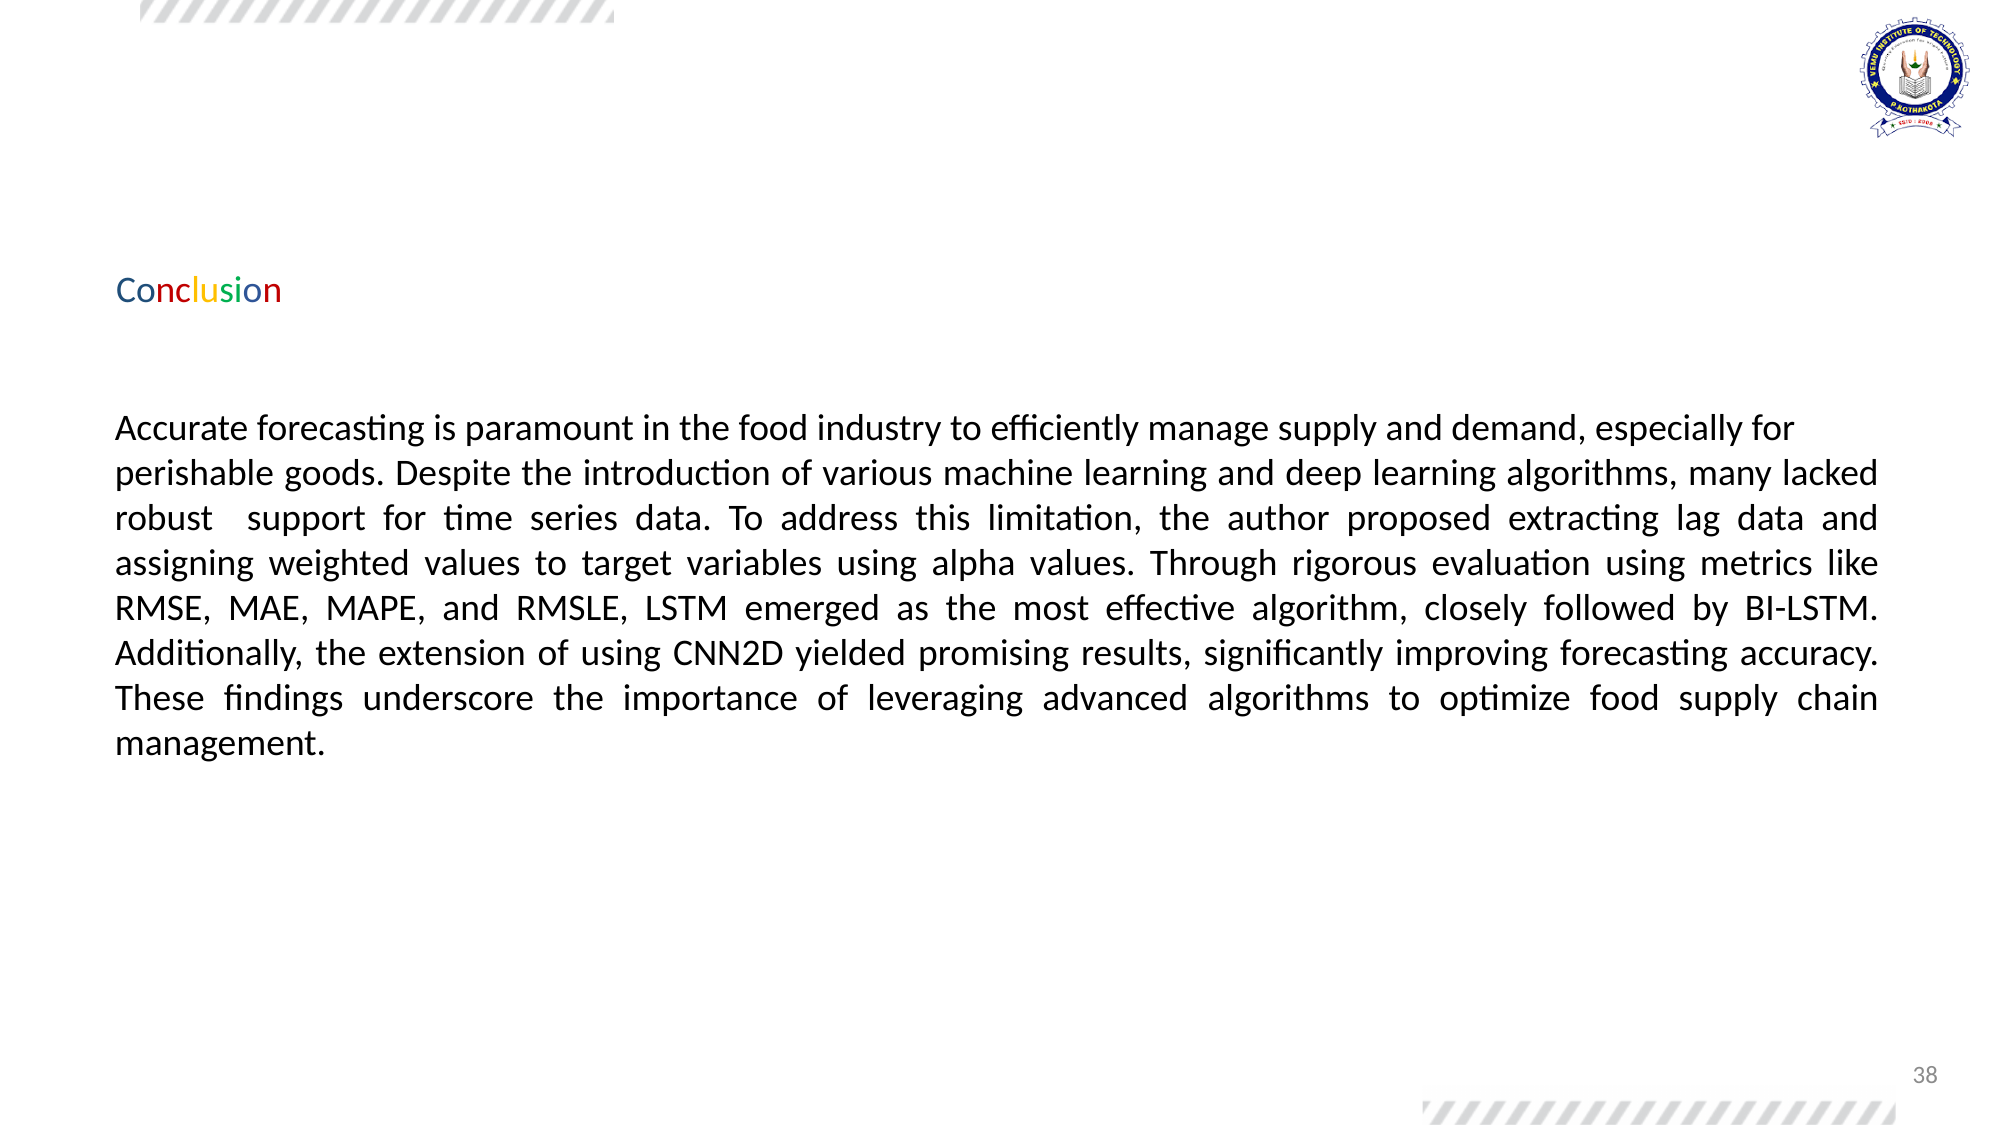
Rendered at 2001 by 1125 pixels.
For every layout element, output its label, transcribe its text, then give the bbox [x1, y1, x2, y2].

text_box Accurate forecasting is paramount in the food industry to efficiently manage supply and demand, especially for perishable goods. Despite the introduction of various machine learning and deep learning algorithms, many lacked robust support for time series data. To address this limitation, the author proposed extracting lag data and assigning weighted values to target variables using alpha values. Through rigorous evaluation using metrics like RMSE, MAE, MAPE, and RMSLE, LSTM emerged as the most effective algorithm, closely followed by BI-LSTM. Additionally, the extension of using CNN2D yielded promising results, significantly improving forecasting accuracy. These findings underscore the importance of leveraging advanced algorithms to optimize food supply chain management. [99, 395, 1896, 771]
text_box Conclusion [101, 257, 298, 318]
slide_number 38 [1838, 1038, 1959, 1125]
picture [1829, 0, 2000, 155]
picture [139, 0, 614, 40]
picture [1422, 1085, 1896, 1125]
